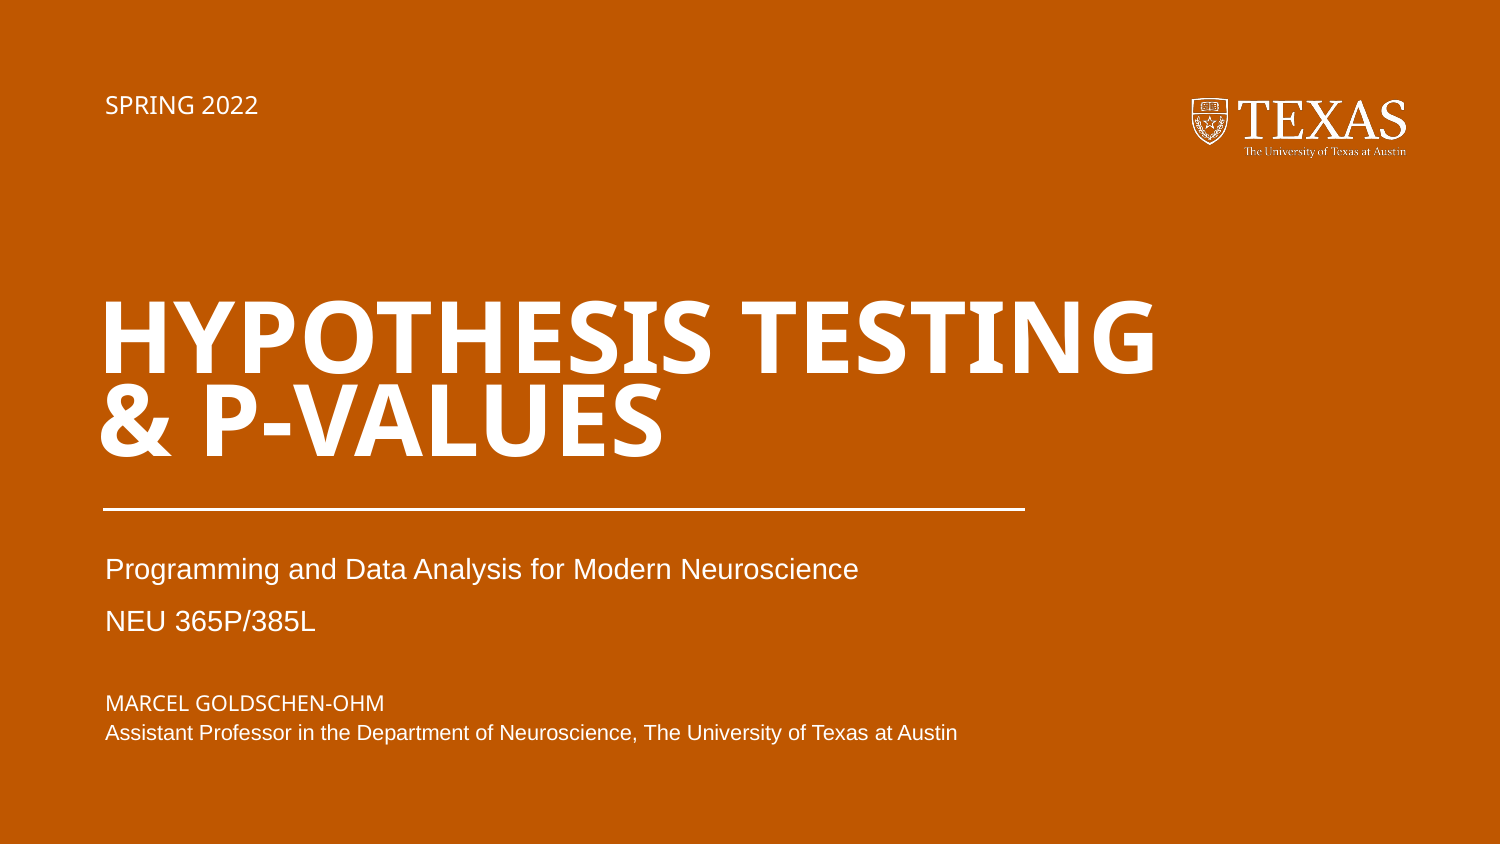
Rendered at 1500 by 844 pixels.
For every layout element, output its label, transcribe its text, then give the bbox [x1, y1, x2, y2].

text_box Spring 2022 [89, 75, 1139, 139]
text_box Hypothesis testing & p-values [82, 196, 1377, 485]
text_box Programming and Data Analysis for Modern Neuroscience NEU 365P/385L [89, 546, 1384, 622]
text_box Marcel Goldschen-ohm Assistant Professor in the Department of Neuroscience, The University of Texas at Austin [89, 674, 1384, 750]
picture [1144, 52, 1453, 203]
